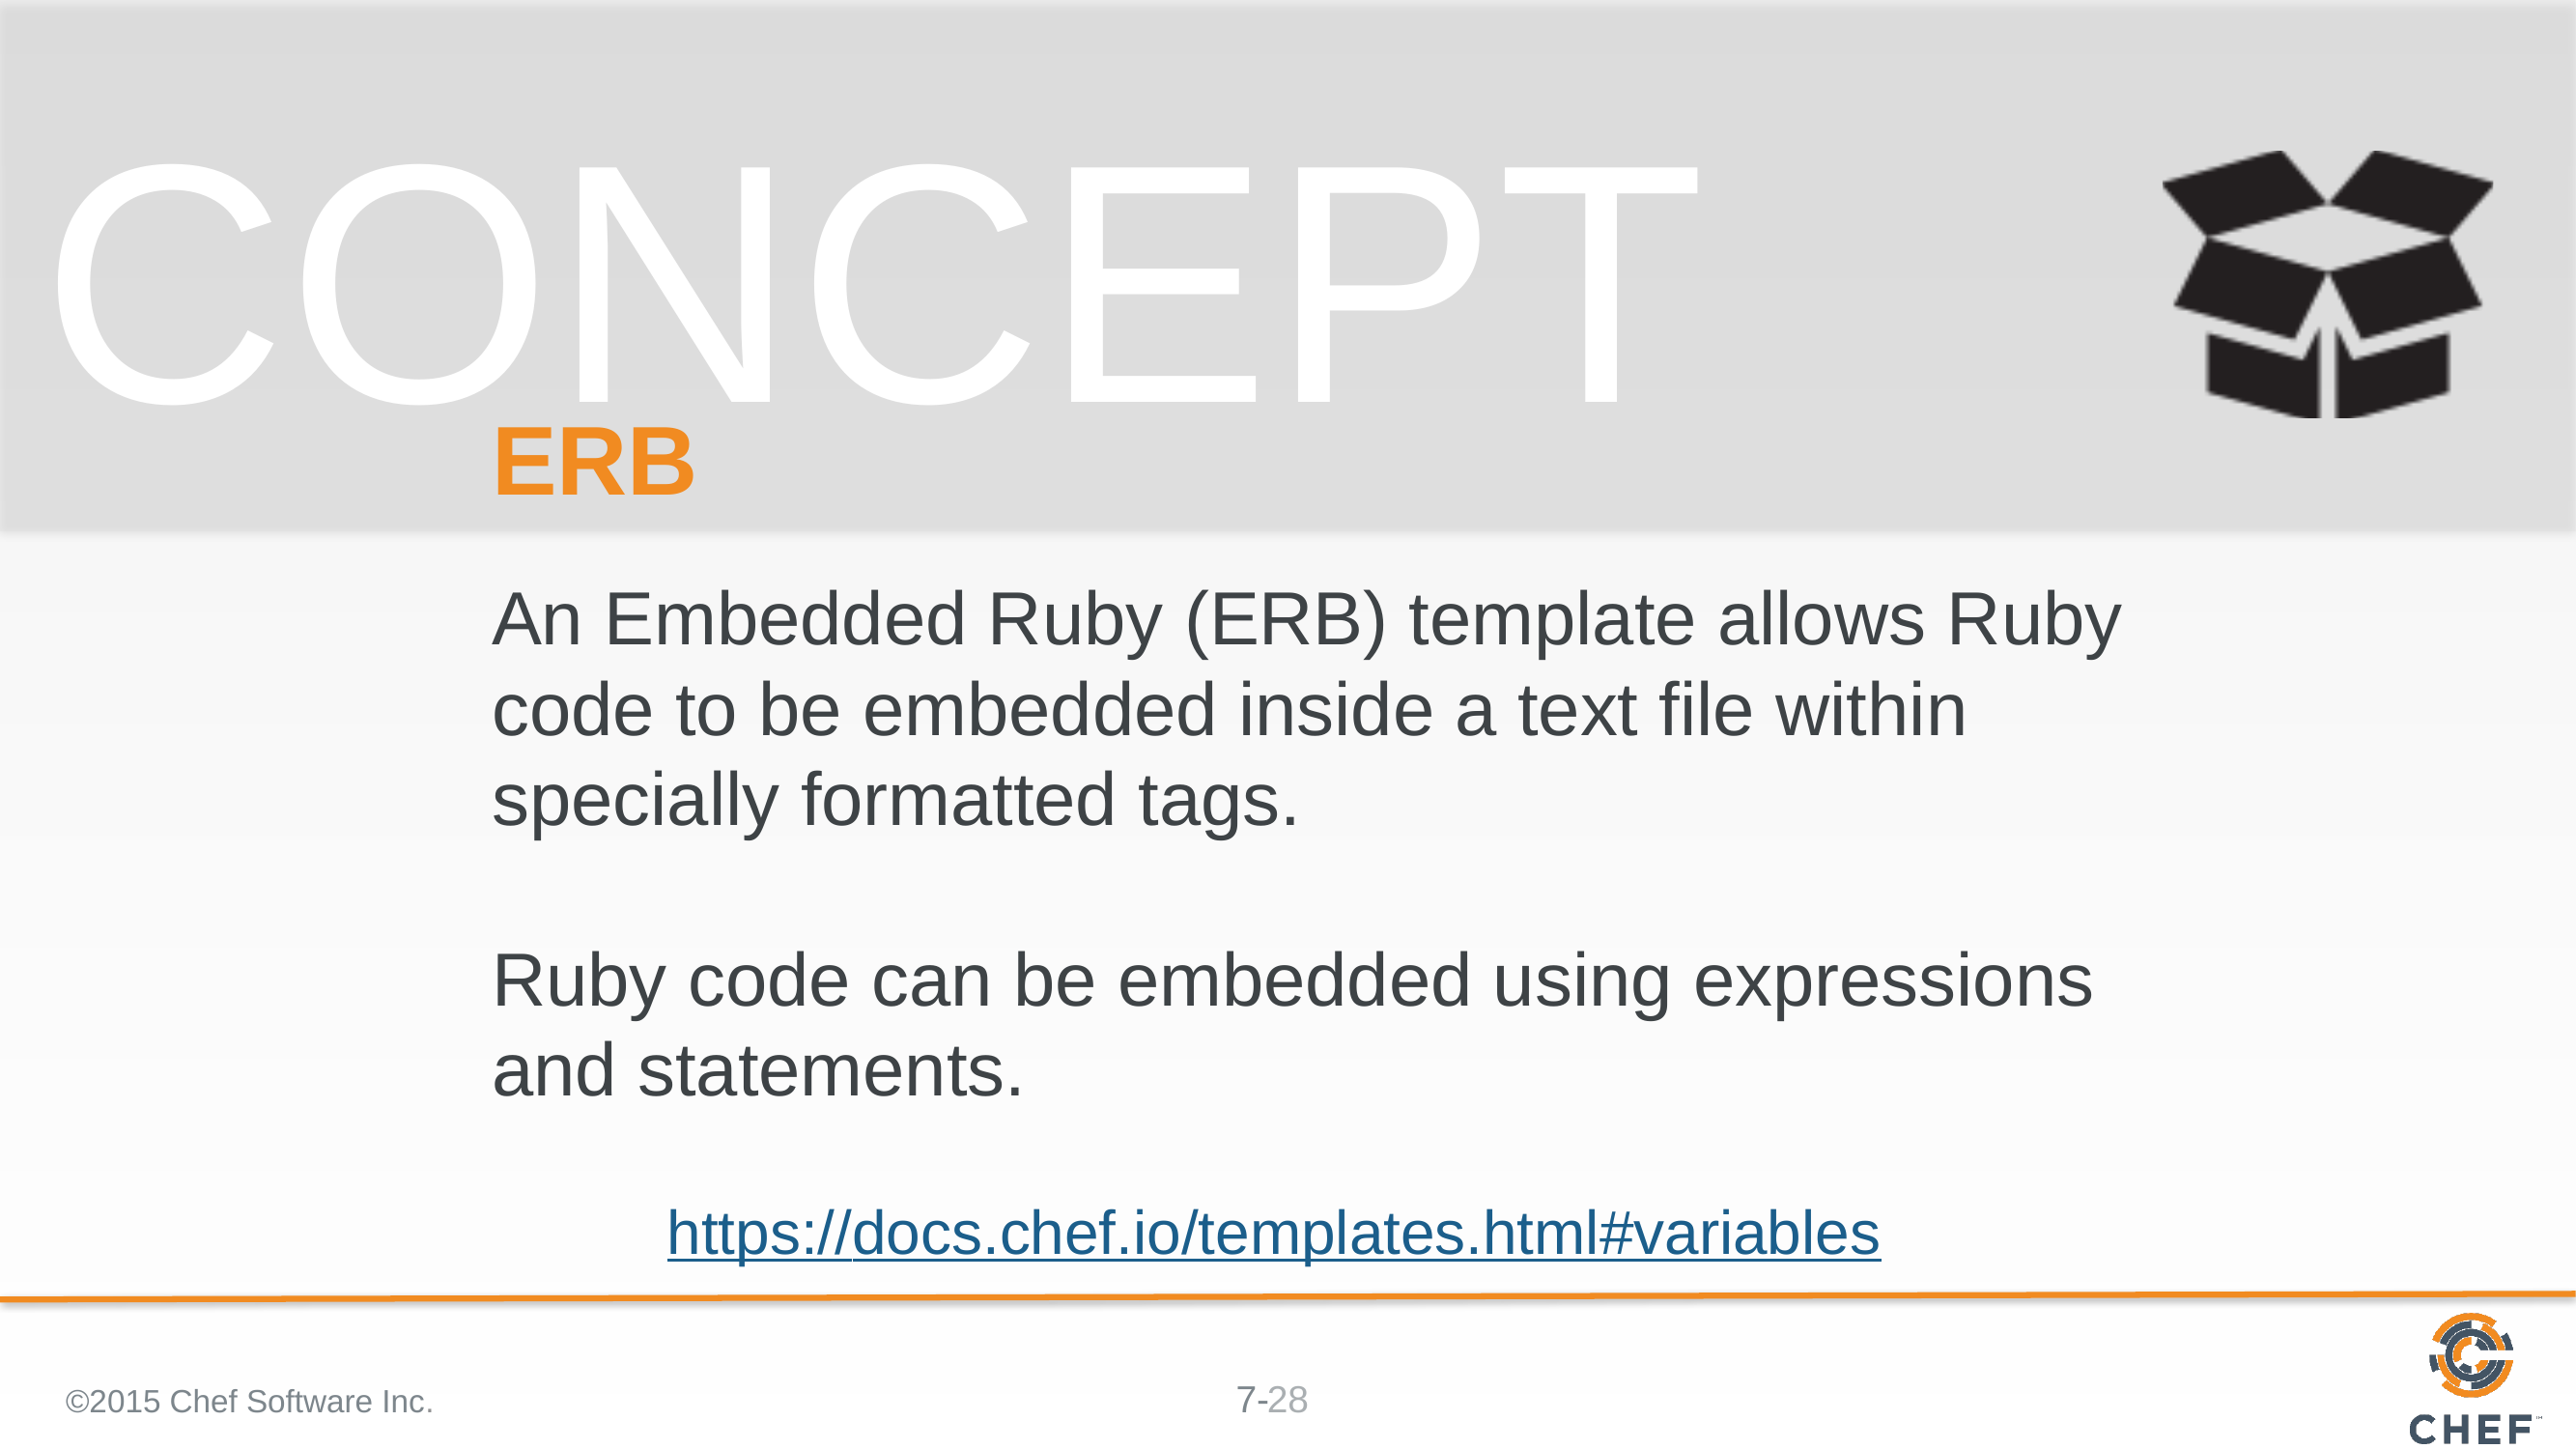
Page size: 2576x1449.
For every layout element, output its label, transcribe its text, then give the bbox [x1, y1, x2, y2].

slide_number 28 [998, 1359, 1578, 1437]
footer ©2015 Chef Software Inc. [51, 1359, 952, 1440]
subtitle An Embedded Ruby (ERB) template allows Ruby code to be embedded inside a text file within specially formatted tags. Ruby code can be embedded using expressions and statements. [477, 555, 2217, 1087]
list https://docs.chef.io/templates.html#variables [666, 1192, 1909, 1276]
title ERB [477, 395, 2217, 531]
picture [2399, 1297, 2550, 1449]
